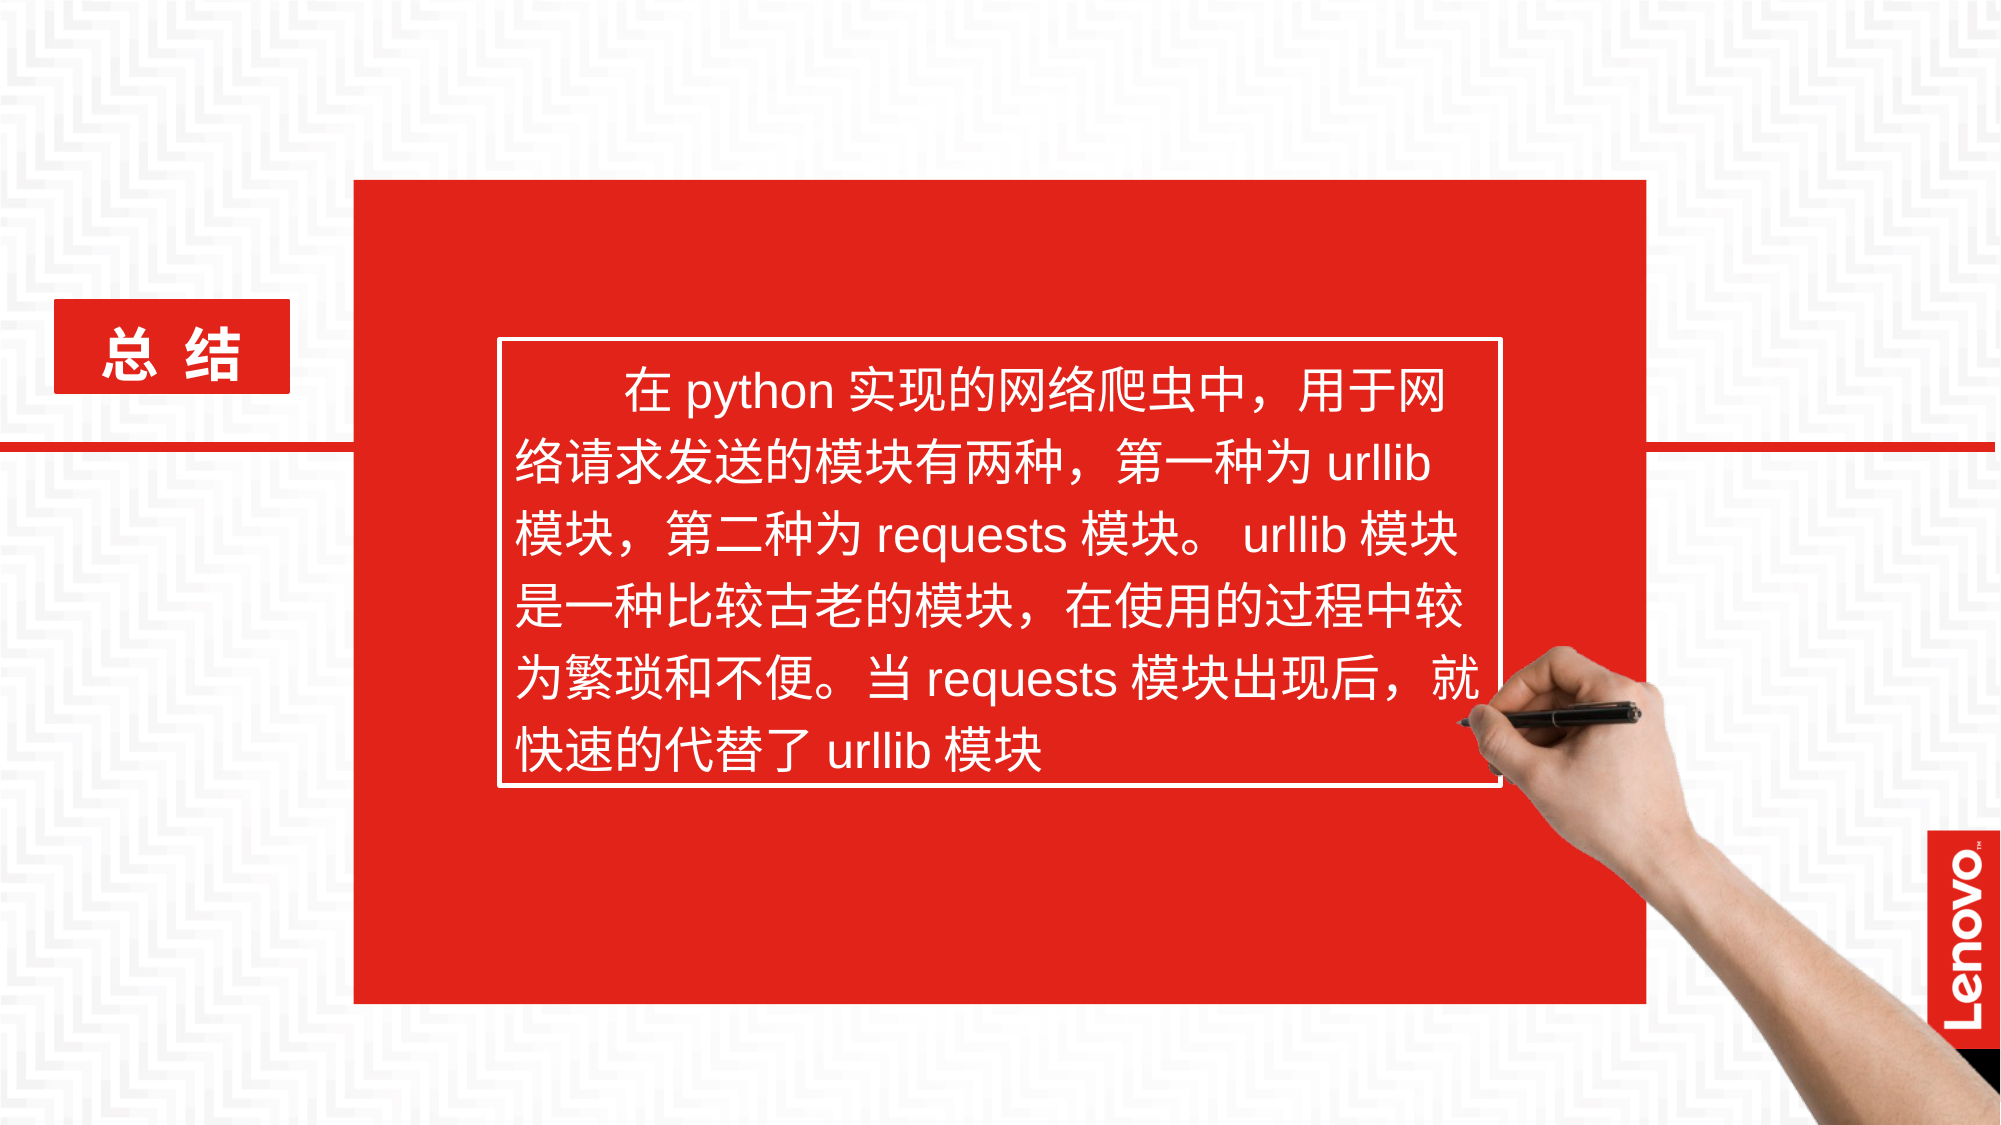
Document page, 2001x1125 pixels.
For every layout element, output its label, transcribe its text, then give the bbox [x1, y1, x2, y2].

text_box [55, 185, 2000, 493]
text_box 在python实现的网络爬虫中，用于网络请求发送的模块有两种，第一种为urllib模块，第二种为requests模块。urllib模块是一种比较古老的模块，在使用的过程中较为繁琐和不便。当requests模块出现后，就快速的代替了urllib模块 [499, 503, 1501, 786]
text_box [1501, 503, 1648, 645]
picture [0, 0, 2001, 1125]
text_box [351, 503, 1450, 1006]
text_box [351, 178, 1648, 185]
